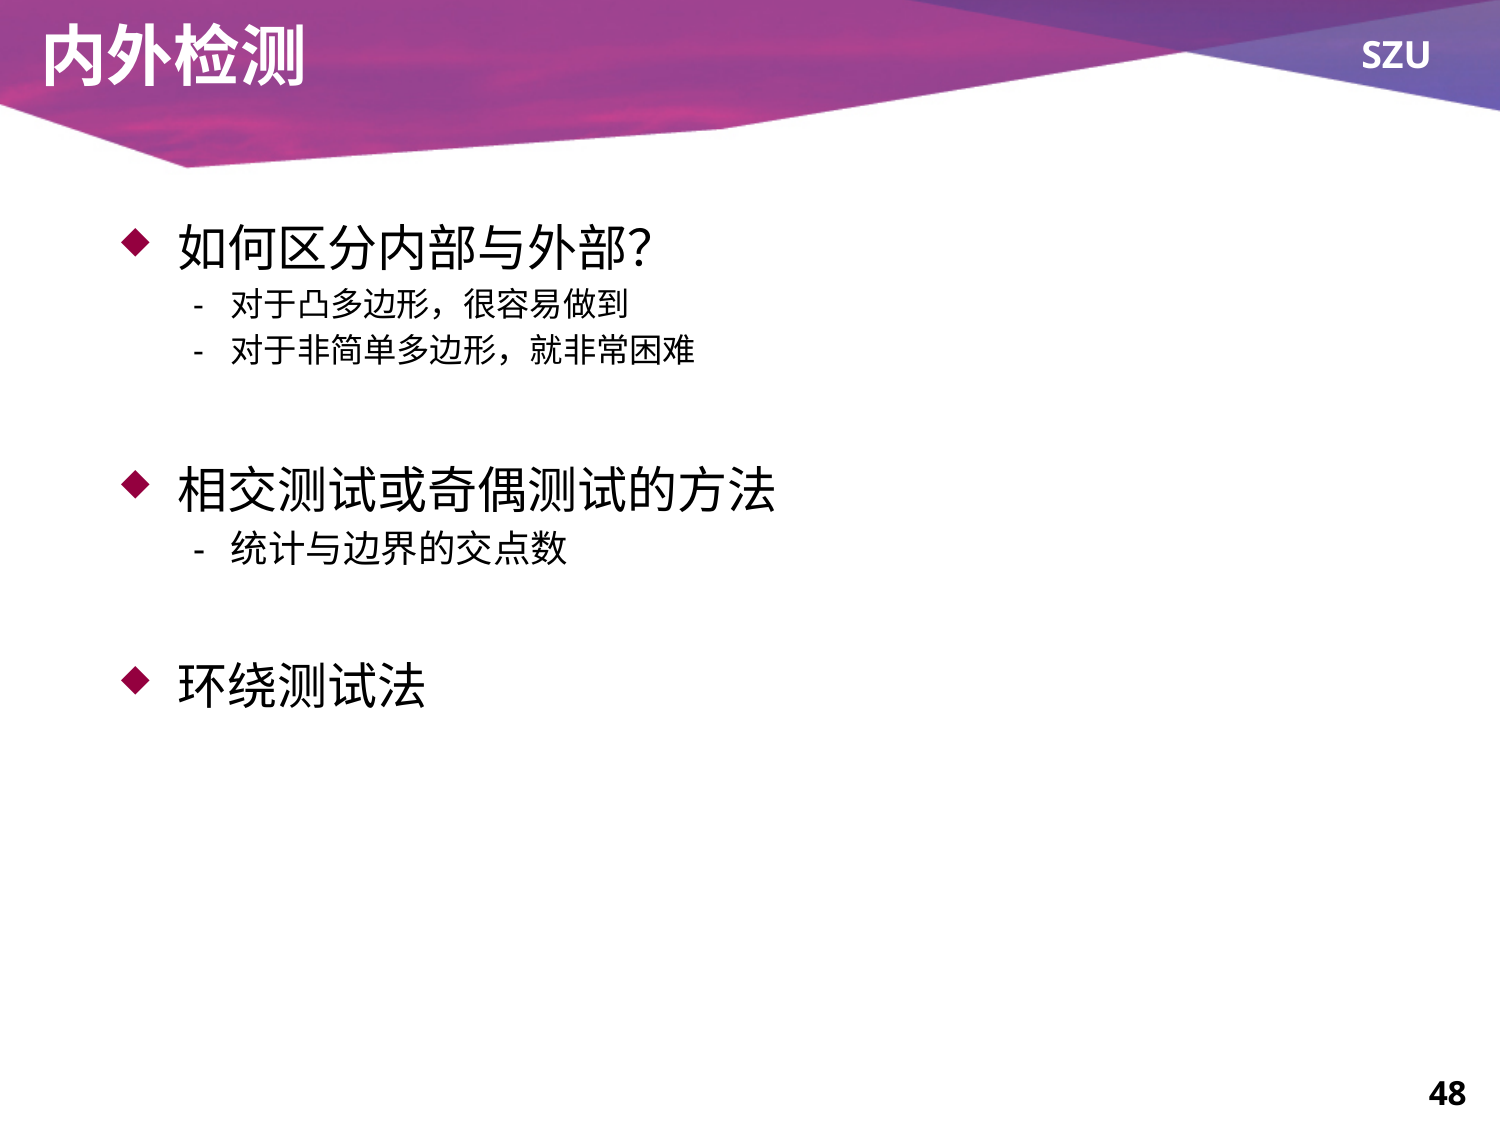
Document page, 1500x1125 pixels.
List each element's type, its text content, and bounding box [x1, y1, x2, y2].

title 内外检测 [25, 15, 1320, 104]
picture [0, 0, 1500, 1125]
slide_number 48 [1384, 1065, 1500, 1125]
list 如何区分内部与外部？ 对于凸多边形，很容易做到 对于非简单多边形，就非常困难 相交测试或奇偶测试的方法 统计与边界的交点数 环绕测试法 [103, 216, 1397, 930]
